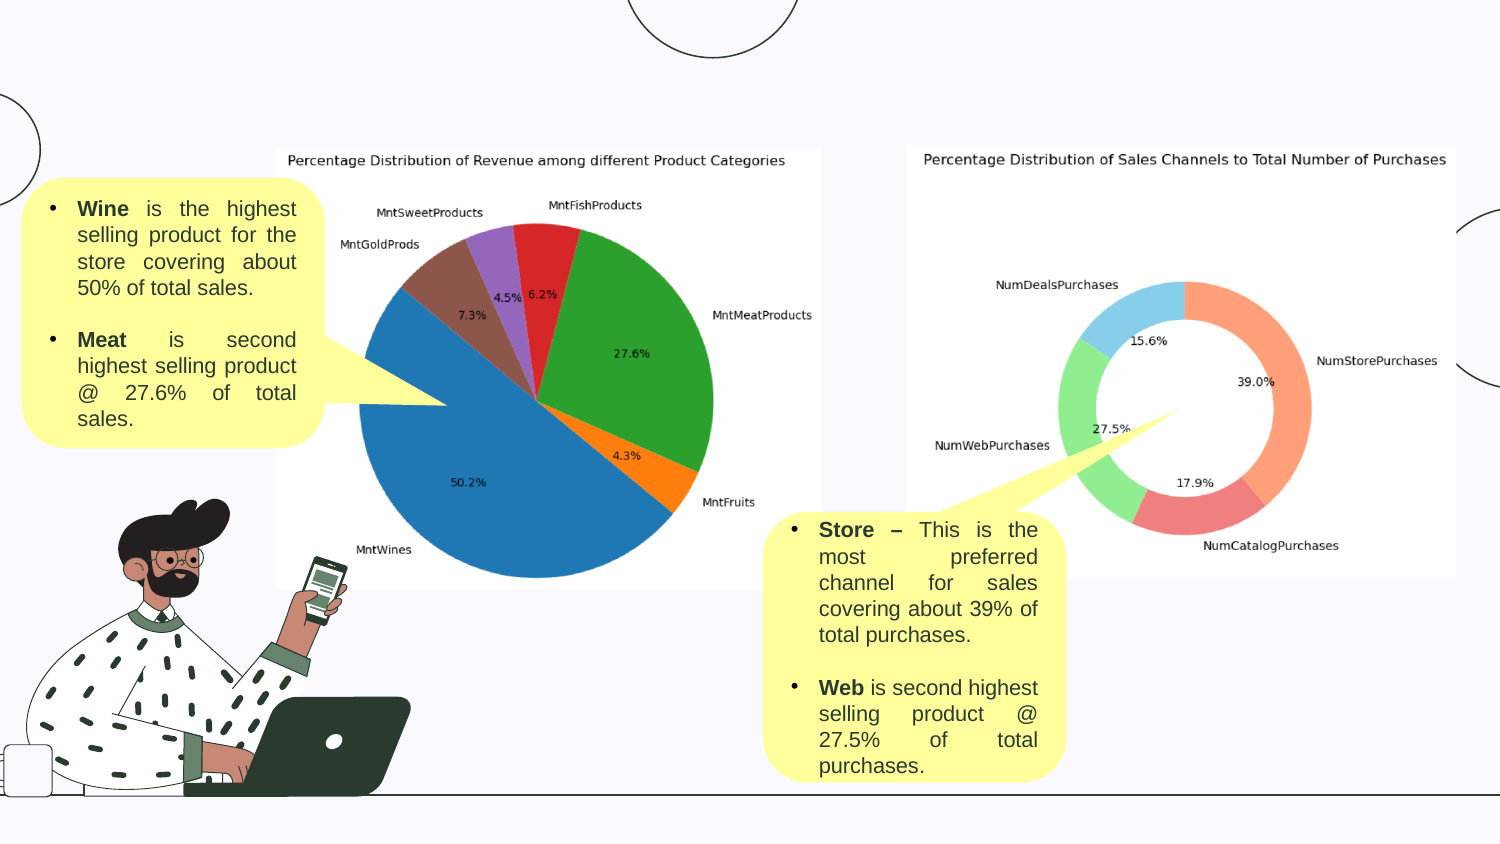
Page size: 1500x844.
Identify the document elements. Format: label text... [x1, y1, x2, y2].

text_box Store – This is the most preferred channel for sales covering about 39% of total purchases. Web is second highest selling product @ 27.5% of total purchases. [760, 509, 1069, 785]
picture [905, 145, 1457, 580]
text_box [0, 498, 414, 798]
text_box Wine is the highest selling product for the store covering about 50% of total sales. Meat is second highest selling product @ 27.6% of total sales. [19, 175, 270, 451]
picture [275, 148, 822, 589]
